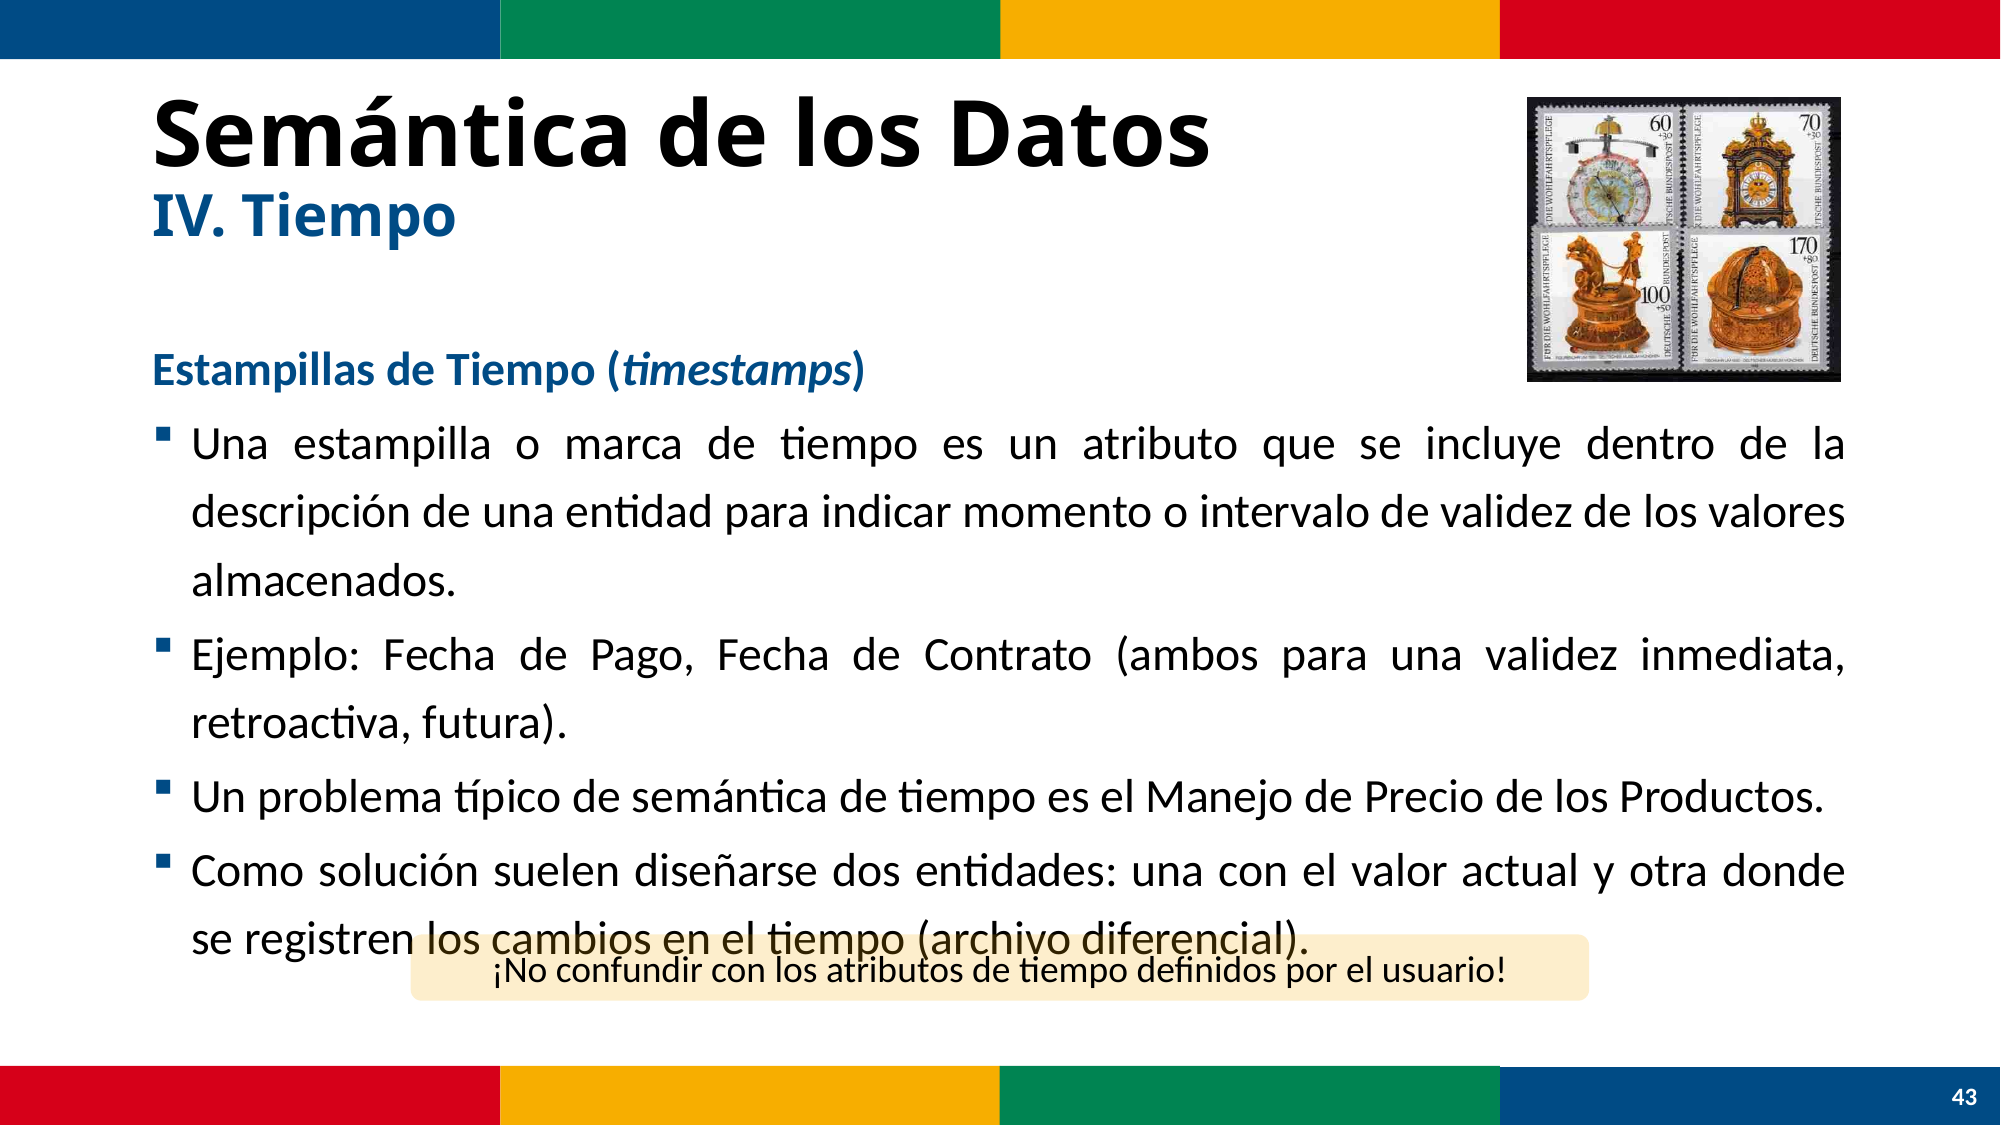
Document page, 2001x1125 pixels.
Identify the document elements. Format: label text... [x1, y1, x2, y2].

text_box ¡No confundir con los atributos de tiempo definidos por el usuario! [410, 934, 1590, 1001]
slide_number 43 [1930, 1065, 2000, 1125]
title Semántica de los Datos IV. Tiempo [137, 59, 1863, 278]
list Estampillas de Tiempo (timestamps) Una estampilla o marca de tiempo es un atributo que se incluye dentro de la descripción de una entidad para indicar momento o intervalo de validez de los valores almacenados. Ejemplo: Fecha de Pago, Fecha de Contrato (ambos para una validez inmediata, retroactiva, futura). Un problema típico de semántica de tiempo es el Manejo de Precio de los Productos. Como solución suelen diseñarse dos entidades: una con el valor actual y otra donde se registren los cambios en el tiempo (archivo diferencial). [137, 299, 1863, 1014]
picture [1527, 96, 1841, 382]
